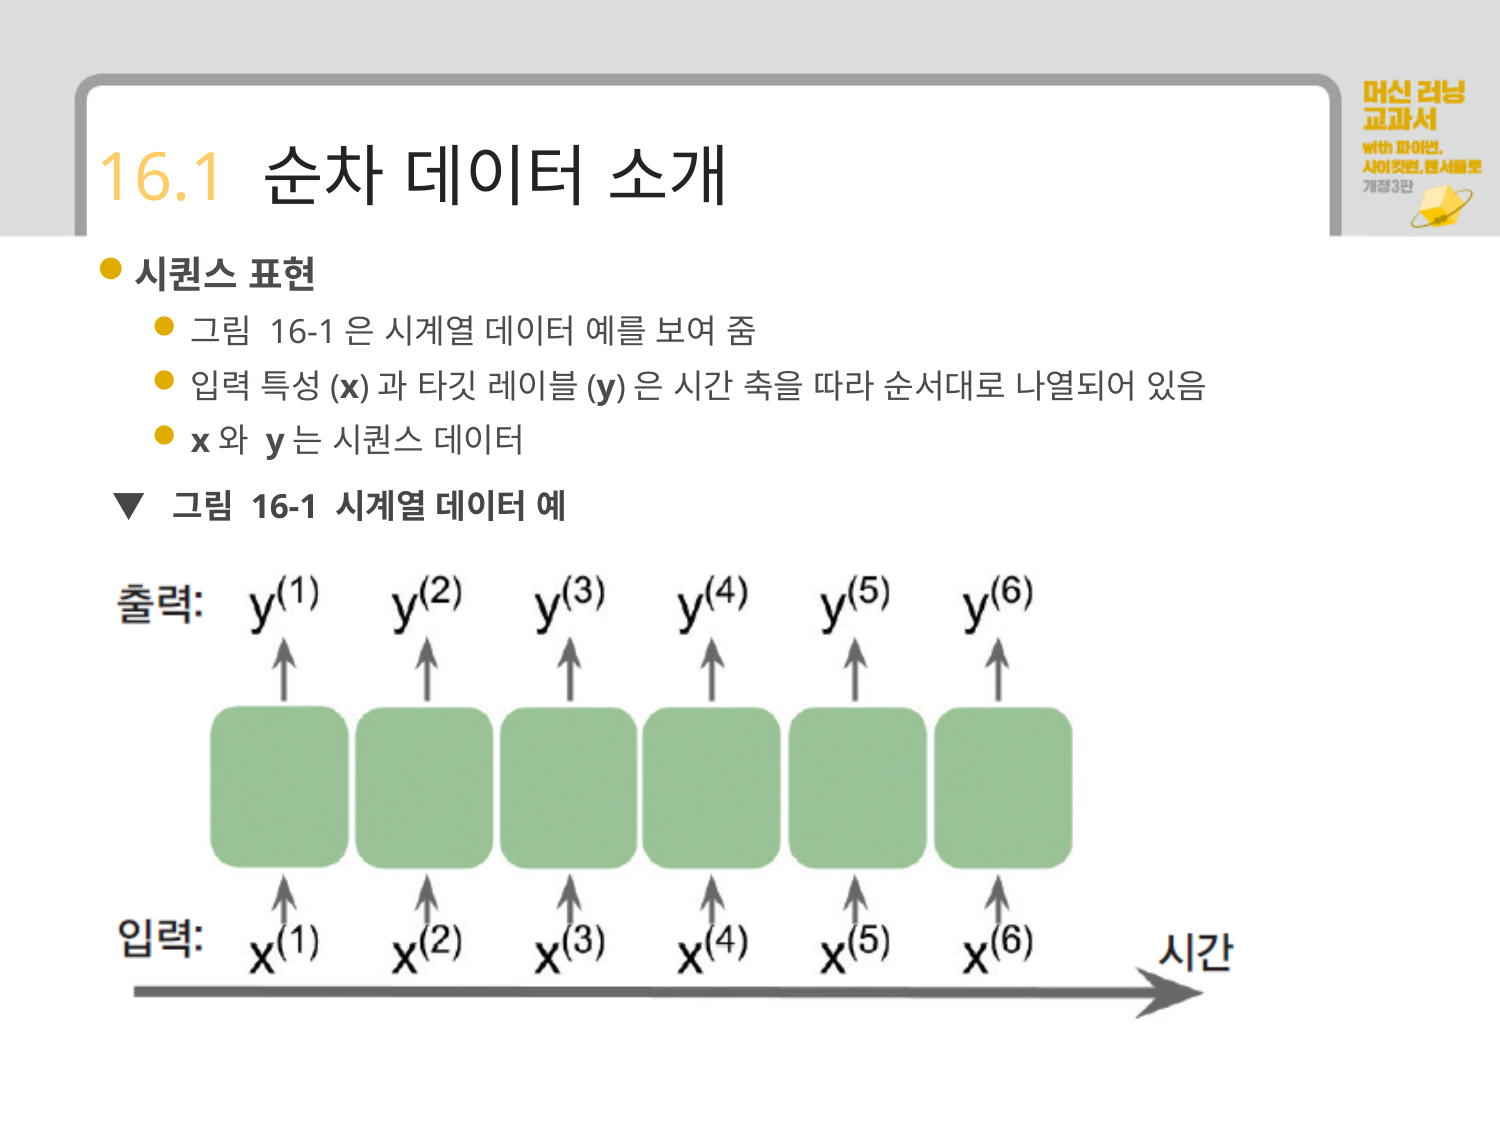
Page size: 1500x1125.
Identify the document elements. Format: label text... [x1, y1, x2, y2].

list 시퀀스 표현 그림 16-1은 시계열 데이터 예를 보여 줌 입력 특성(x)과 타깃 레이블(y)은 시간 축을 따라 순서대로 나열되어 있음 x와 y는 시퀀스 데이터 [81, 239, 1412, 1054]
text_box ▼ 그림 16-1 시계열 데이터 예 [97, 477, 1424, 544]
picture [0, 0, 1500, 1125]
title 16.1 순차 데이터 소개 [81, 90, 1412, 222]
